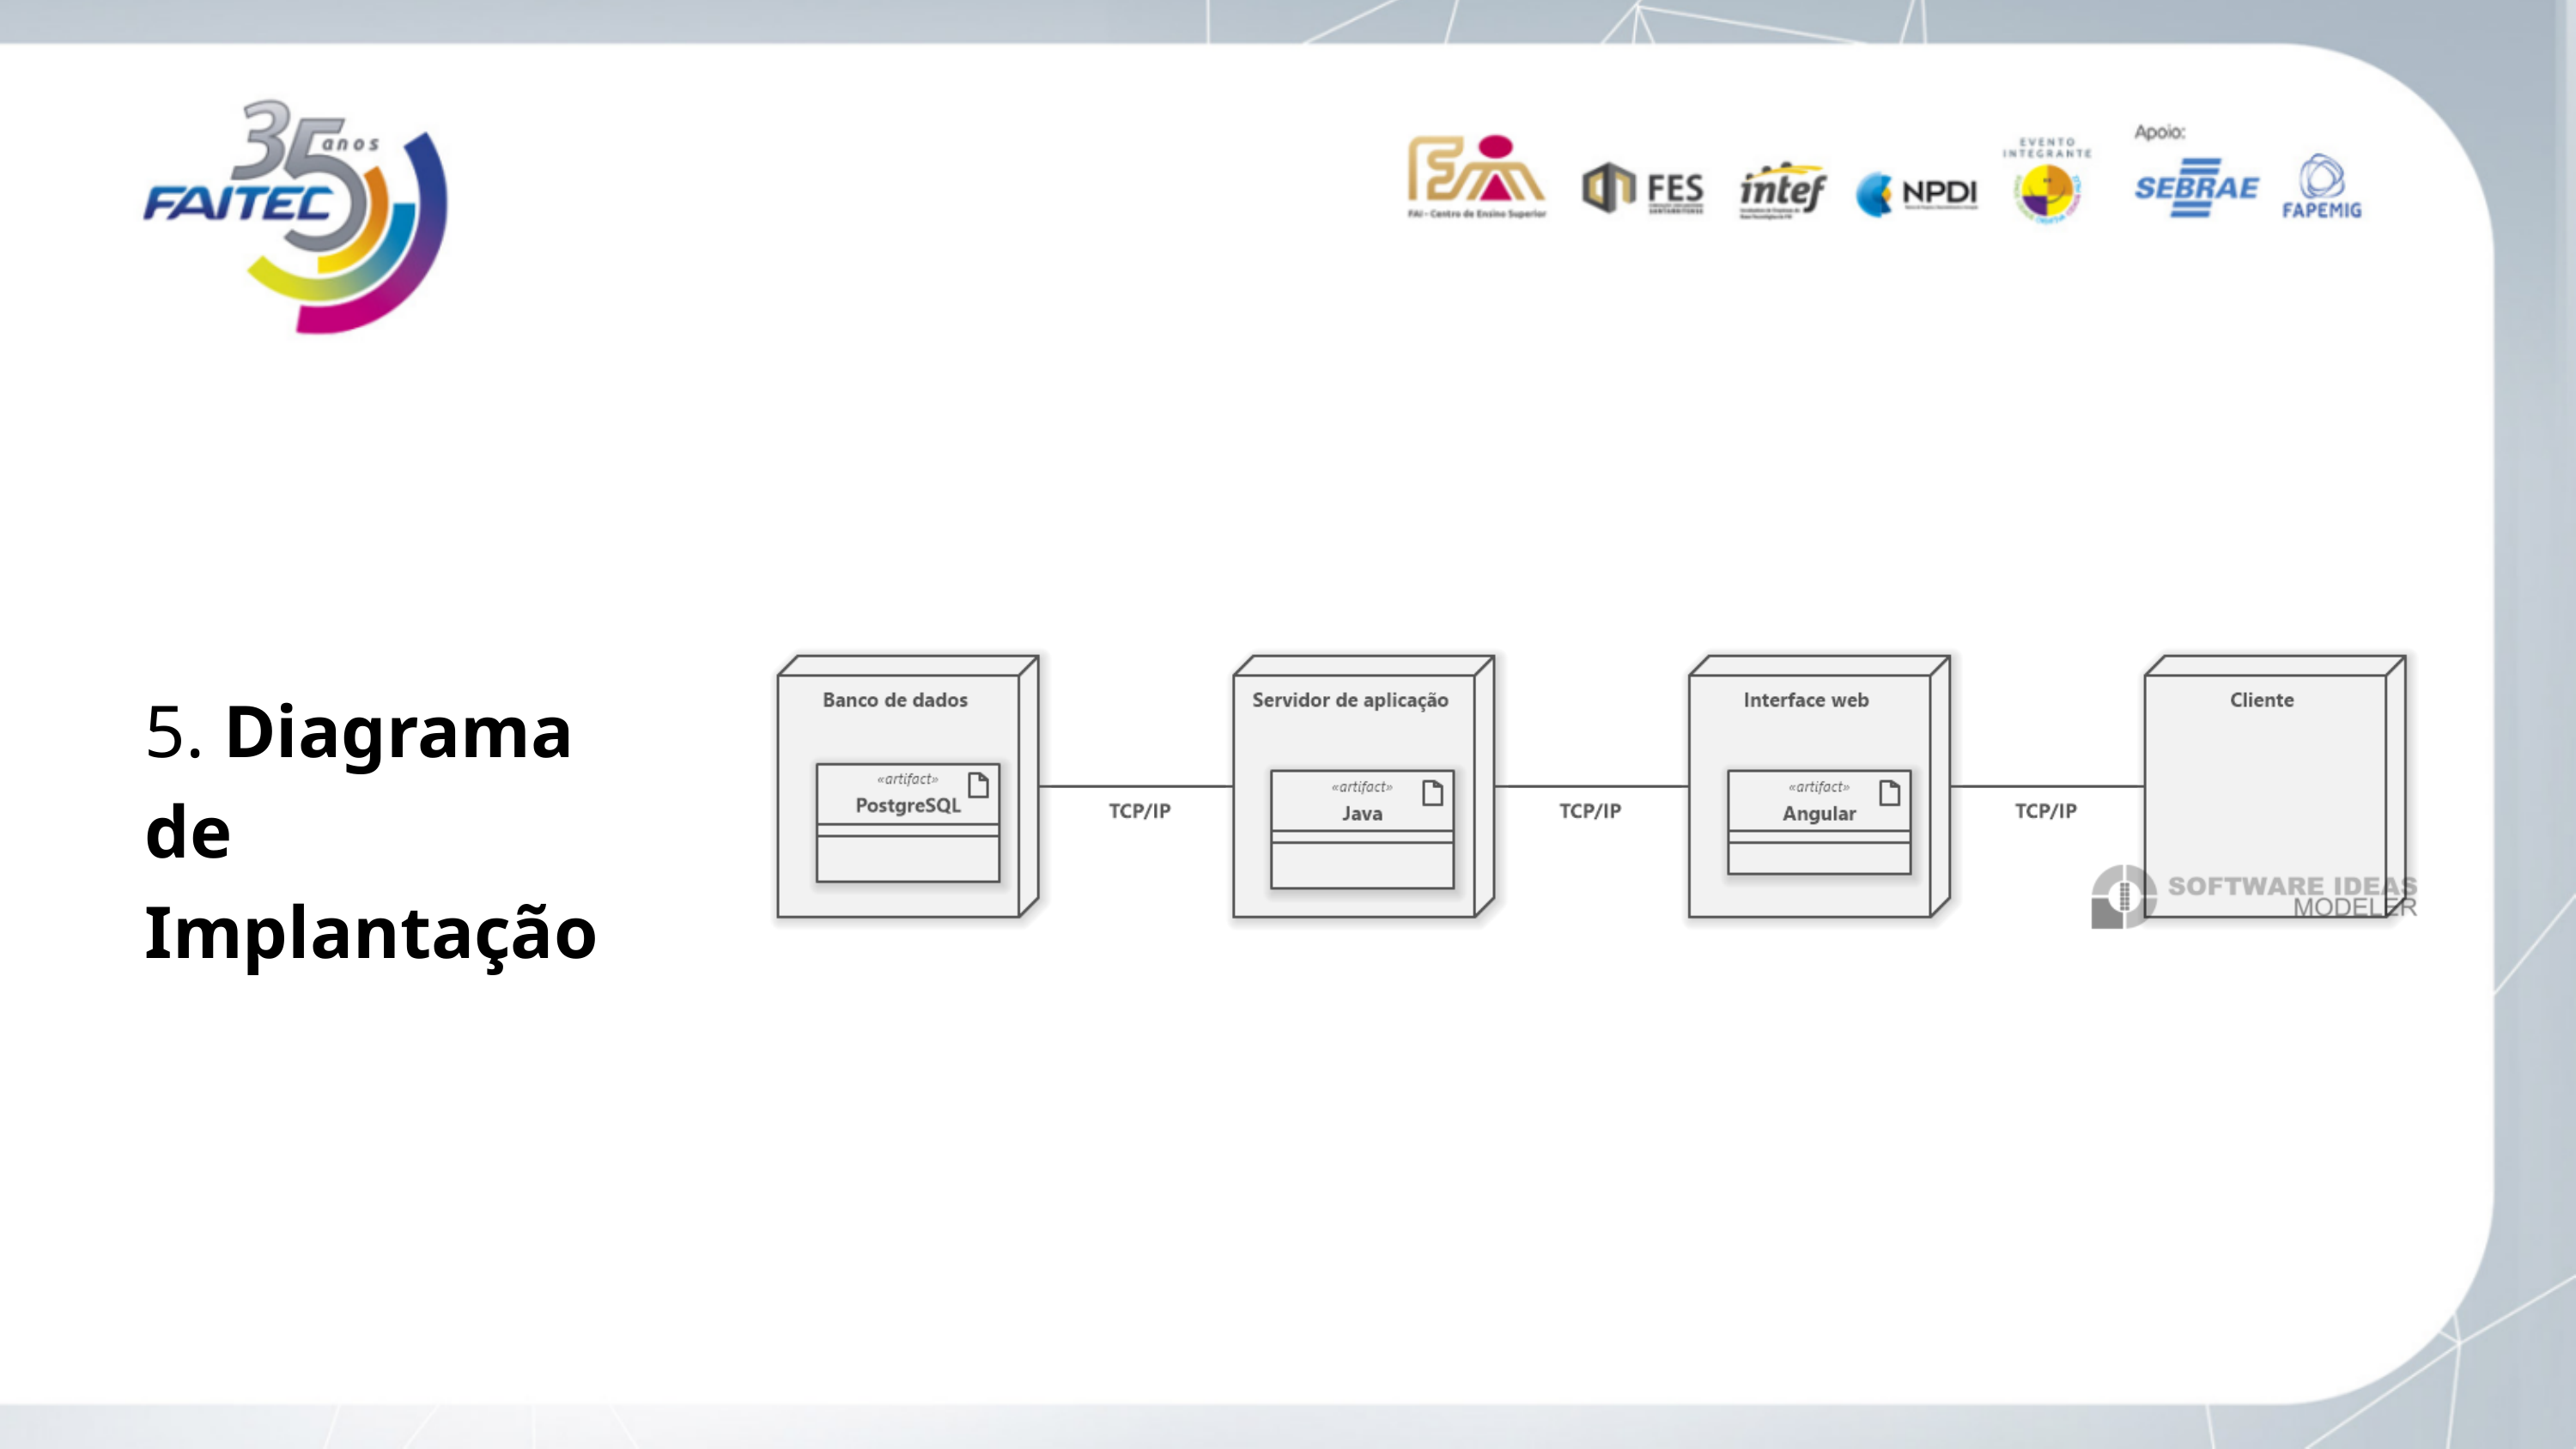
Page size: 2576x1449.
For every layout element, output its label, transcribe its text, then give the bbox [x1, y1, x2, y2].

text_box [755, 633, 2432, 943]
text_box 5. Diagrama de Implantação [144, 572, 702, 973]
text_box [0, 0, 2576, 1449]
